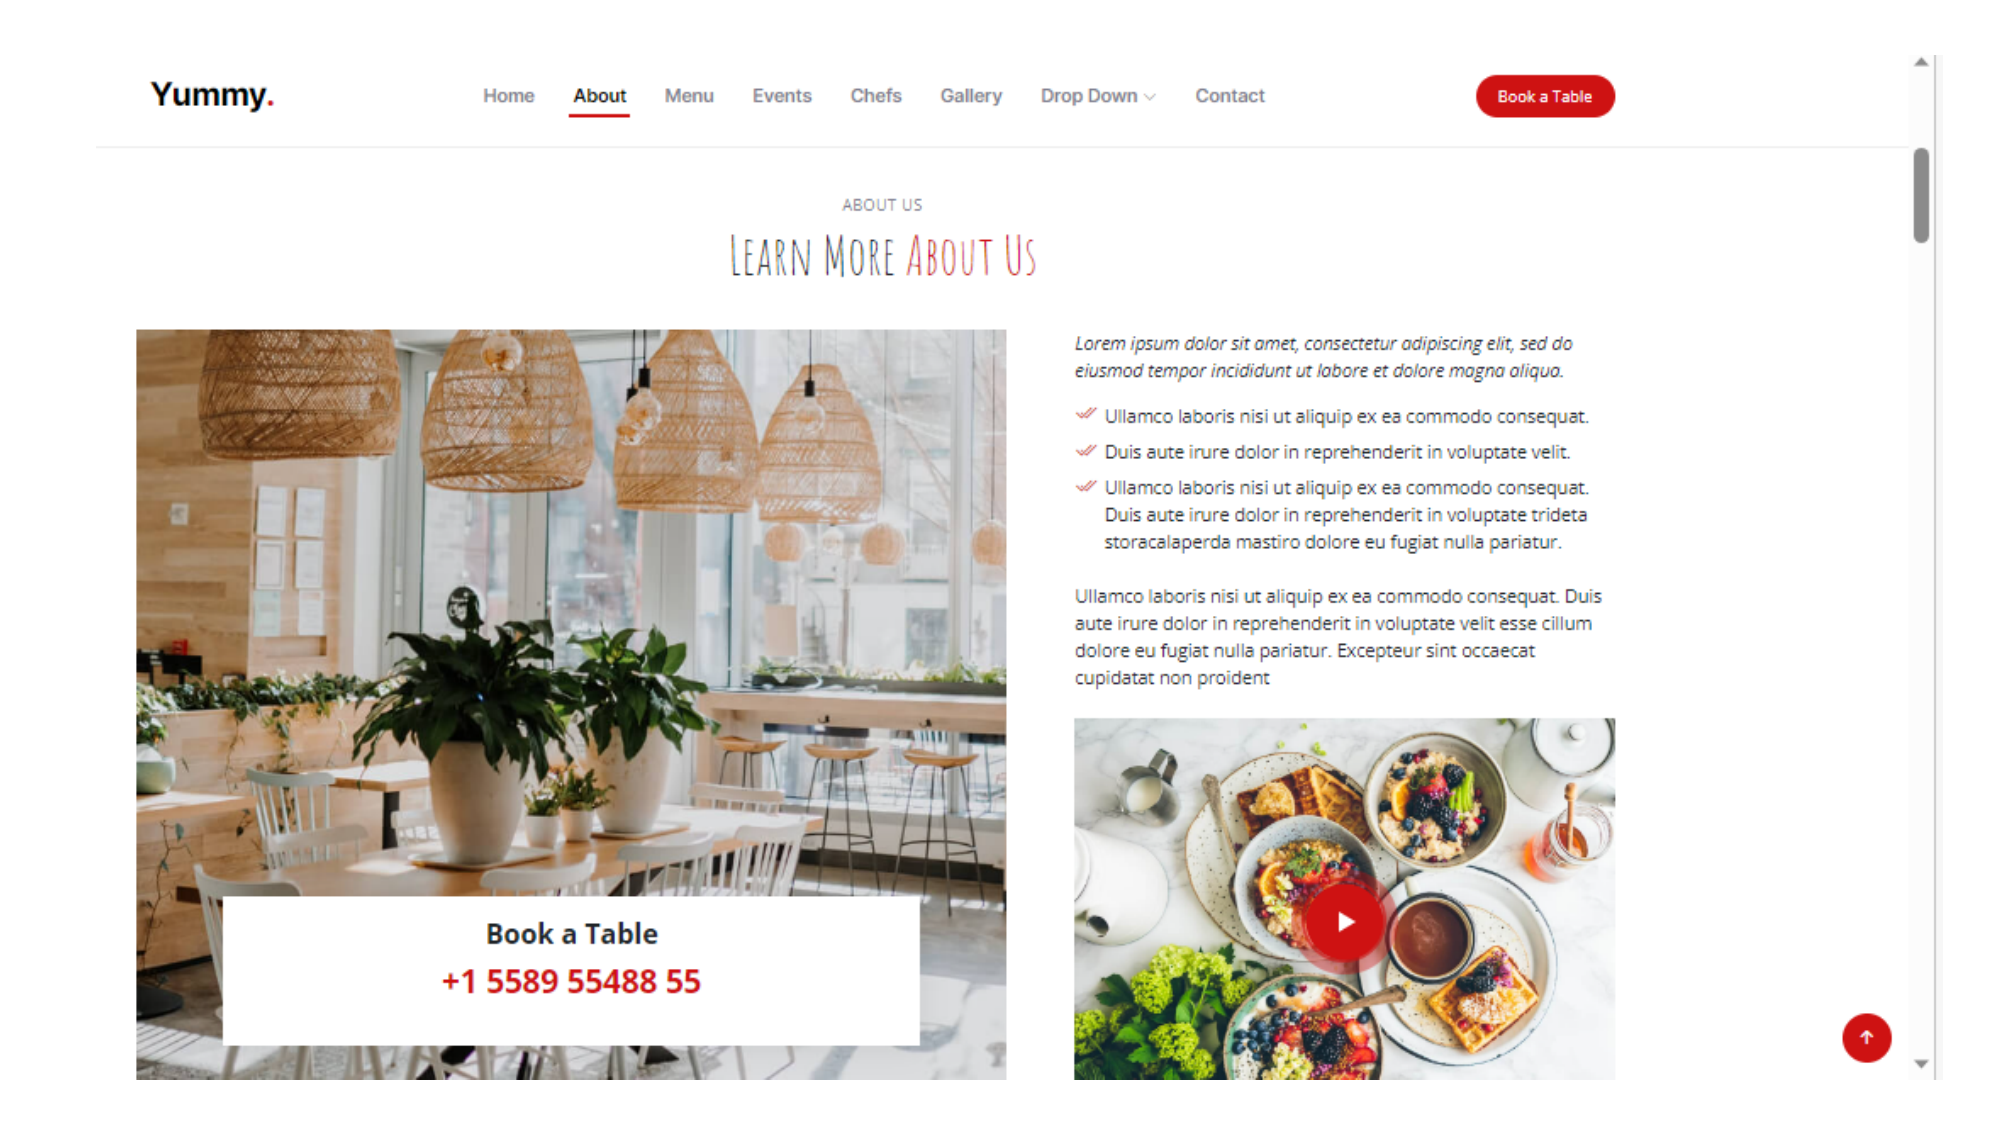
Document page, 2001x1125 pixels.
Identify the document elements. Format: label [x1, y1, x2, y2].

picture [96, 55, 1943, 1080]
